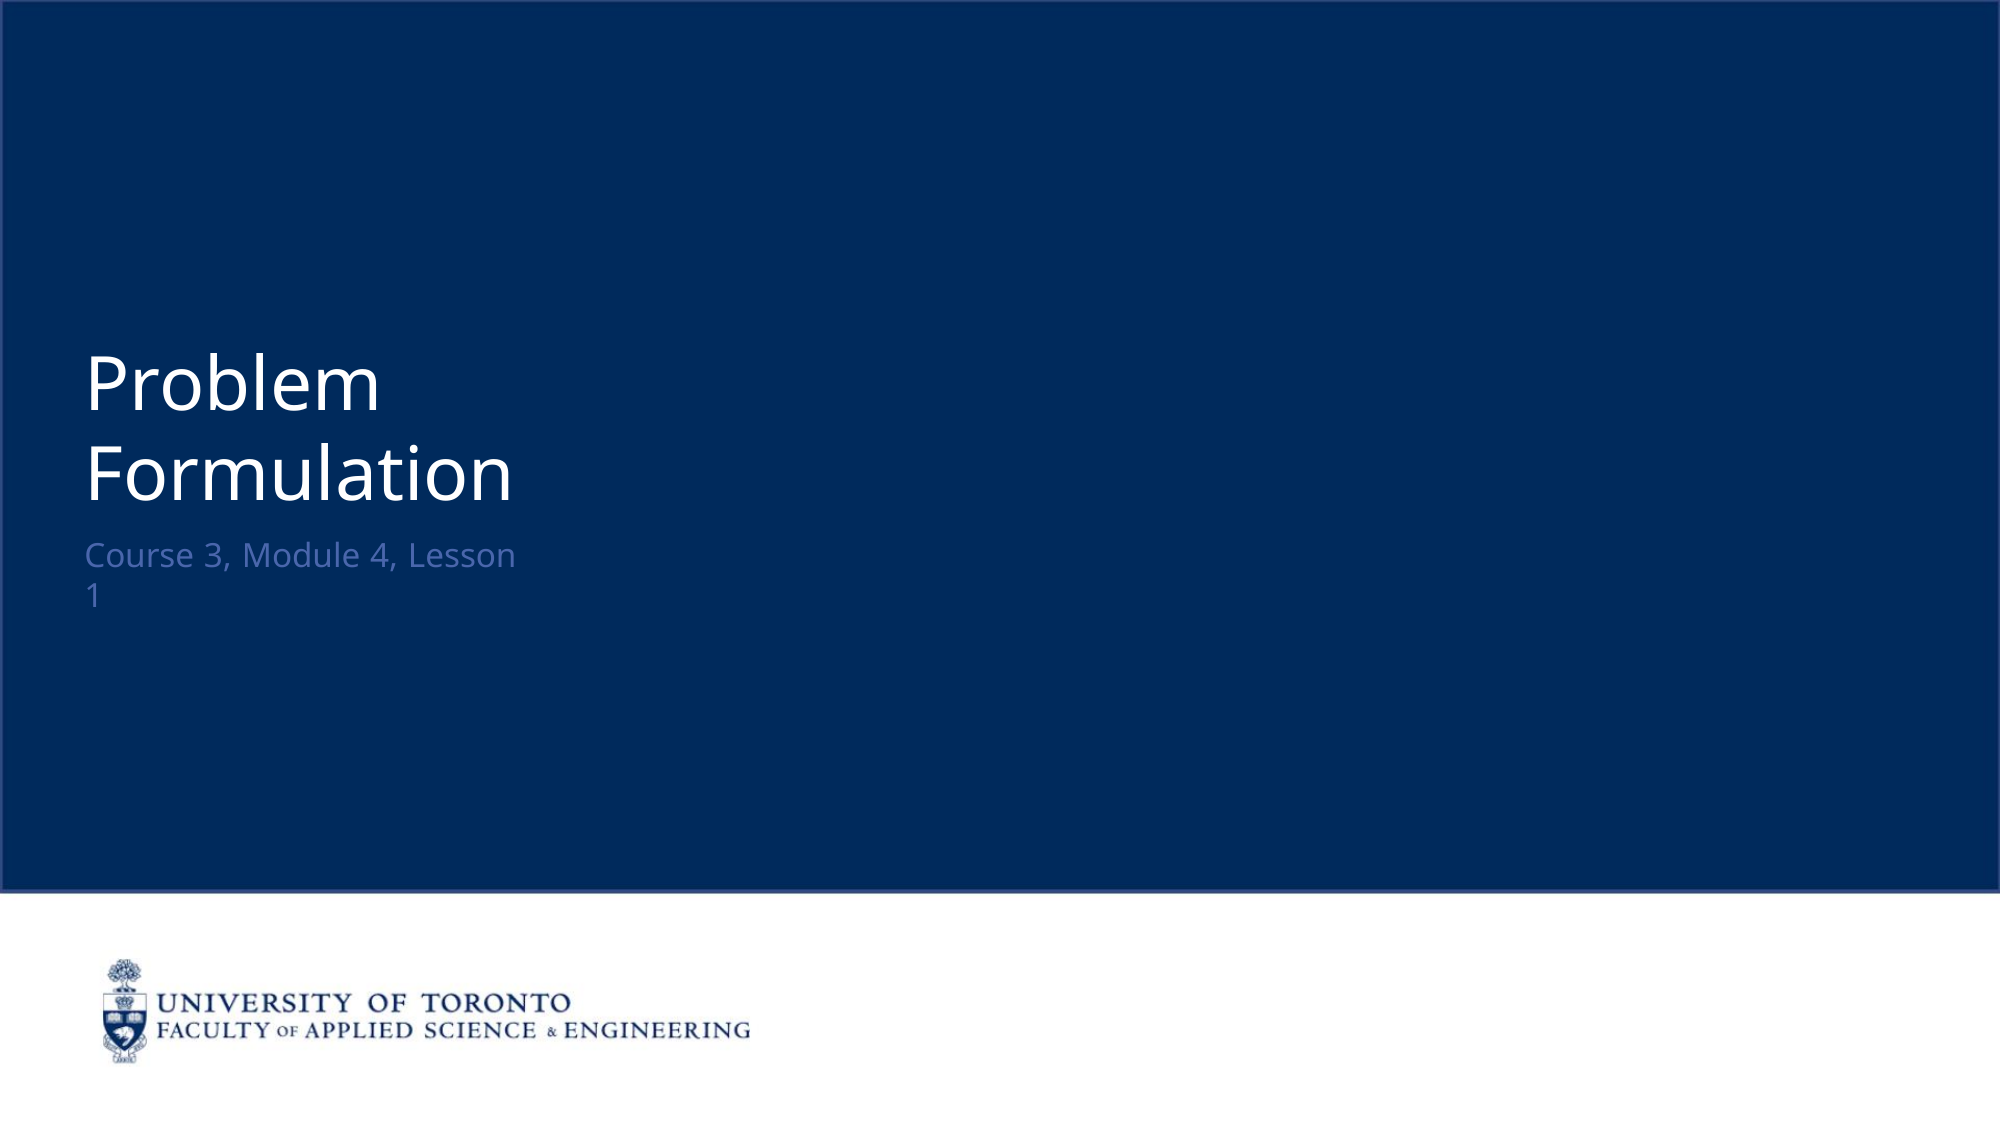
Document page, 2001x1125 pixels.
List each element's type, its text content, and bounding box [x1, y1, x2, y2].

text_box [0, 0, 2000, 1125]
text_box Course 3, Module 4, Lesson 1 [84, 534, 522, 615]
text_box Problem Formulation [84, 334, 795, 516]
